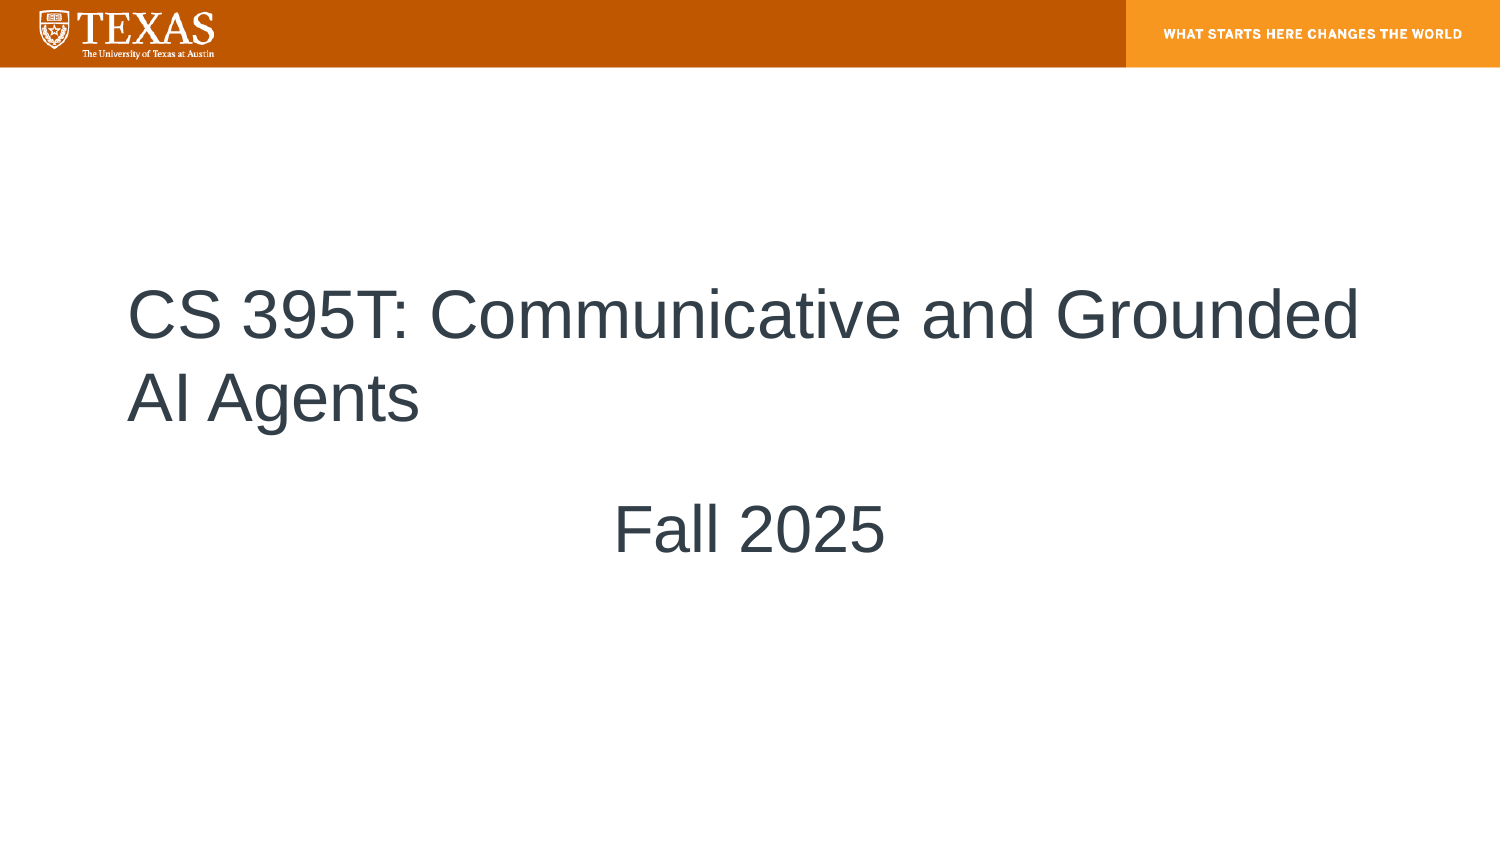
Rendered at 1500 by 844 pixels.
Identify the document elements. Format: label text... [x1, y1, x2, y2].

title CS 395T: Communicative and Grounded AI Agents [112, 262, 1388, 443]
picture [0, 0, 1500, 844]
subtitle Fall 2025 [225, 478, 1275, 694]
